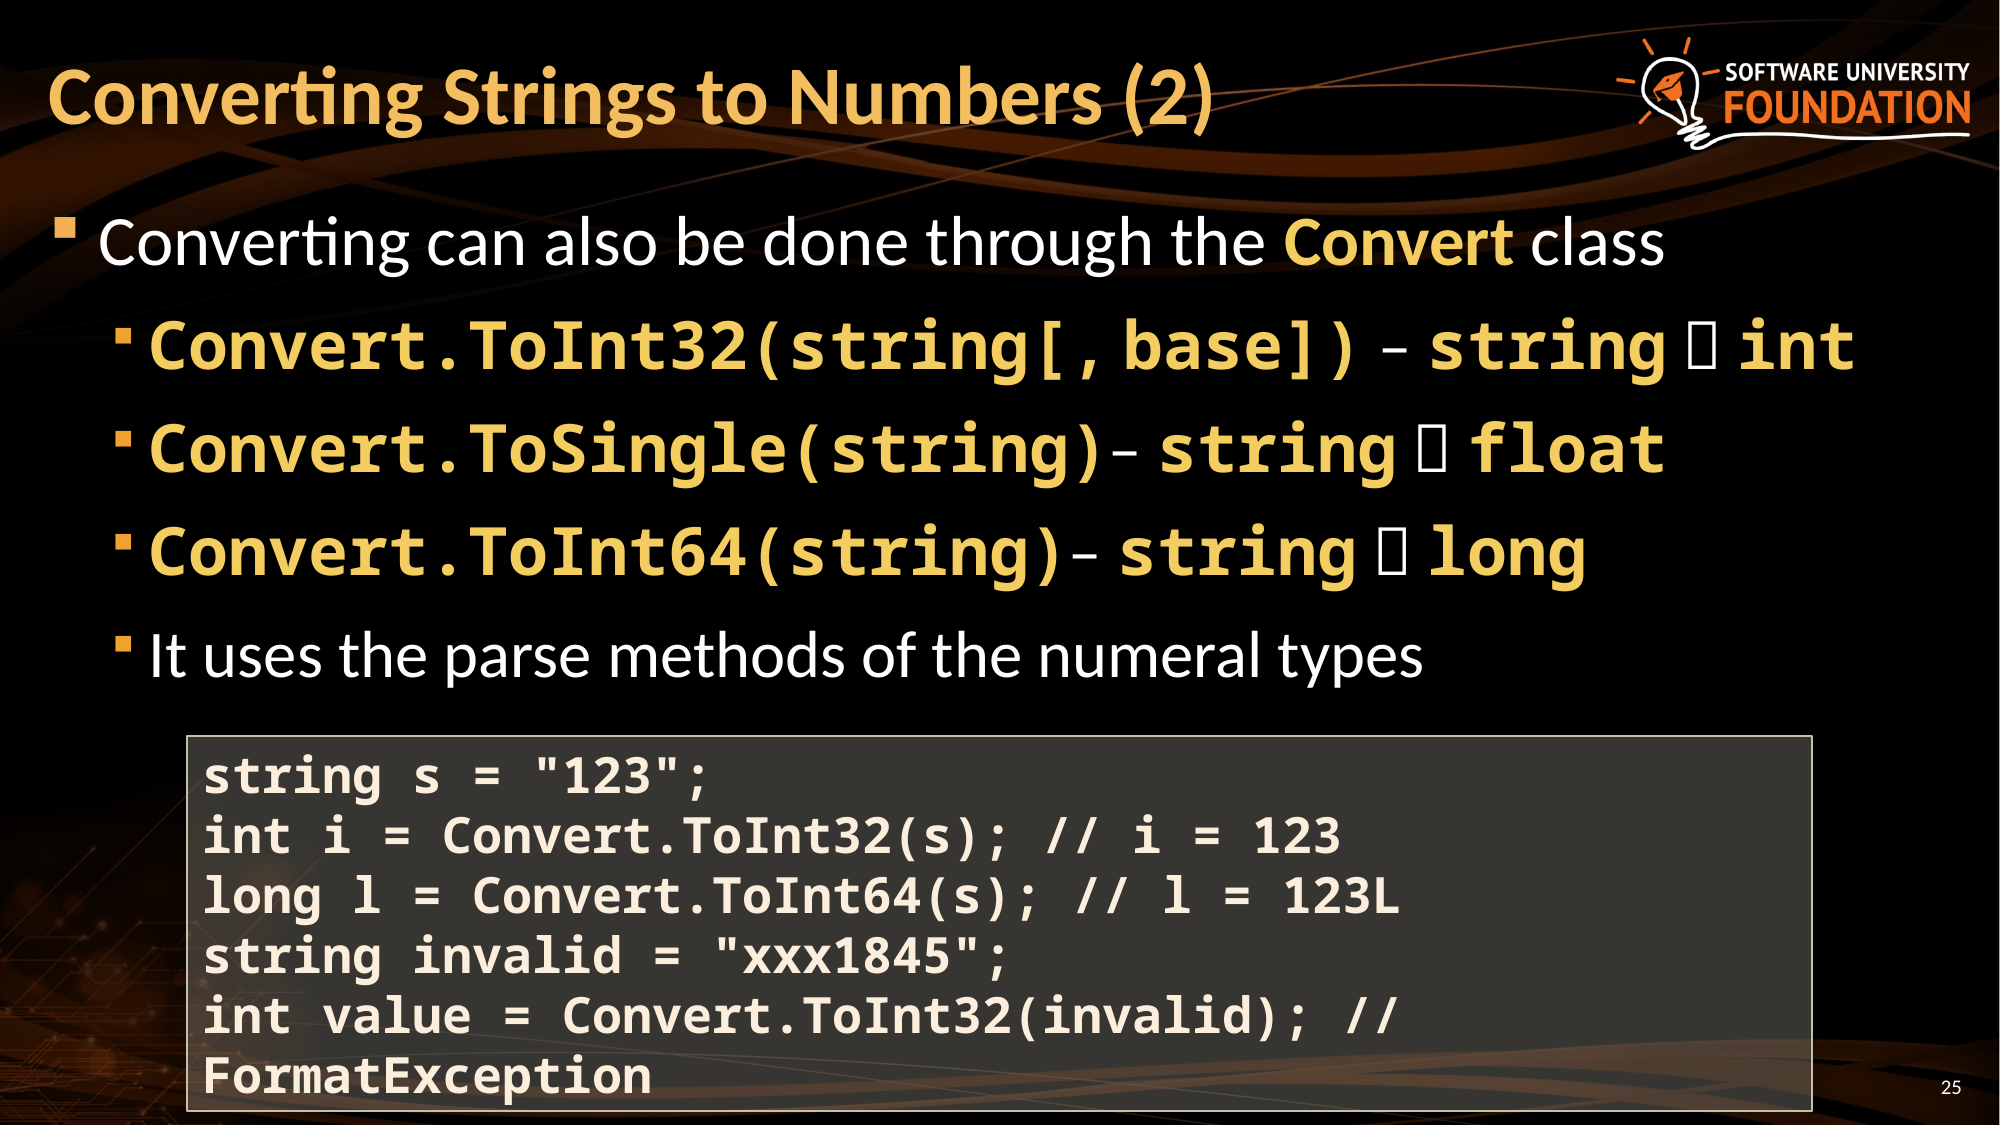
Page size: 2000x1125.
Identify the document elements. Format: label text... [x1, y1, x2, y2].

picture [0, 0, 2000, 1125]
list Converting can also be done through the Convert class Convert.ToInt32(string[, base]) – string  int Convert.ToSingle(string)– string  float Convert.ToInt64(string)– string  long It uses the parse methods of the numeral types [31, 188, 1968, 1103]
title Converting Strings to Numbers (2) [30, 6, 1602, 189]
text_box string s = "123"; int i = Convert.ToInt32(s); // i = 123 long l = Convert.ToInt64(s); // l = 123L string invalid = "xxx1845"; int value = Convert.ToInt32(invalid); // FormatException [187, 736, 1813, 1112]
